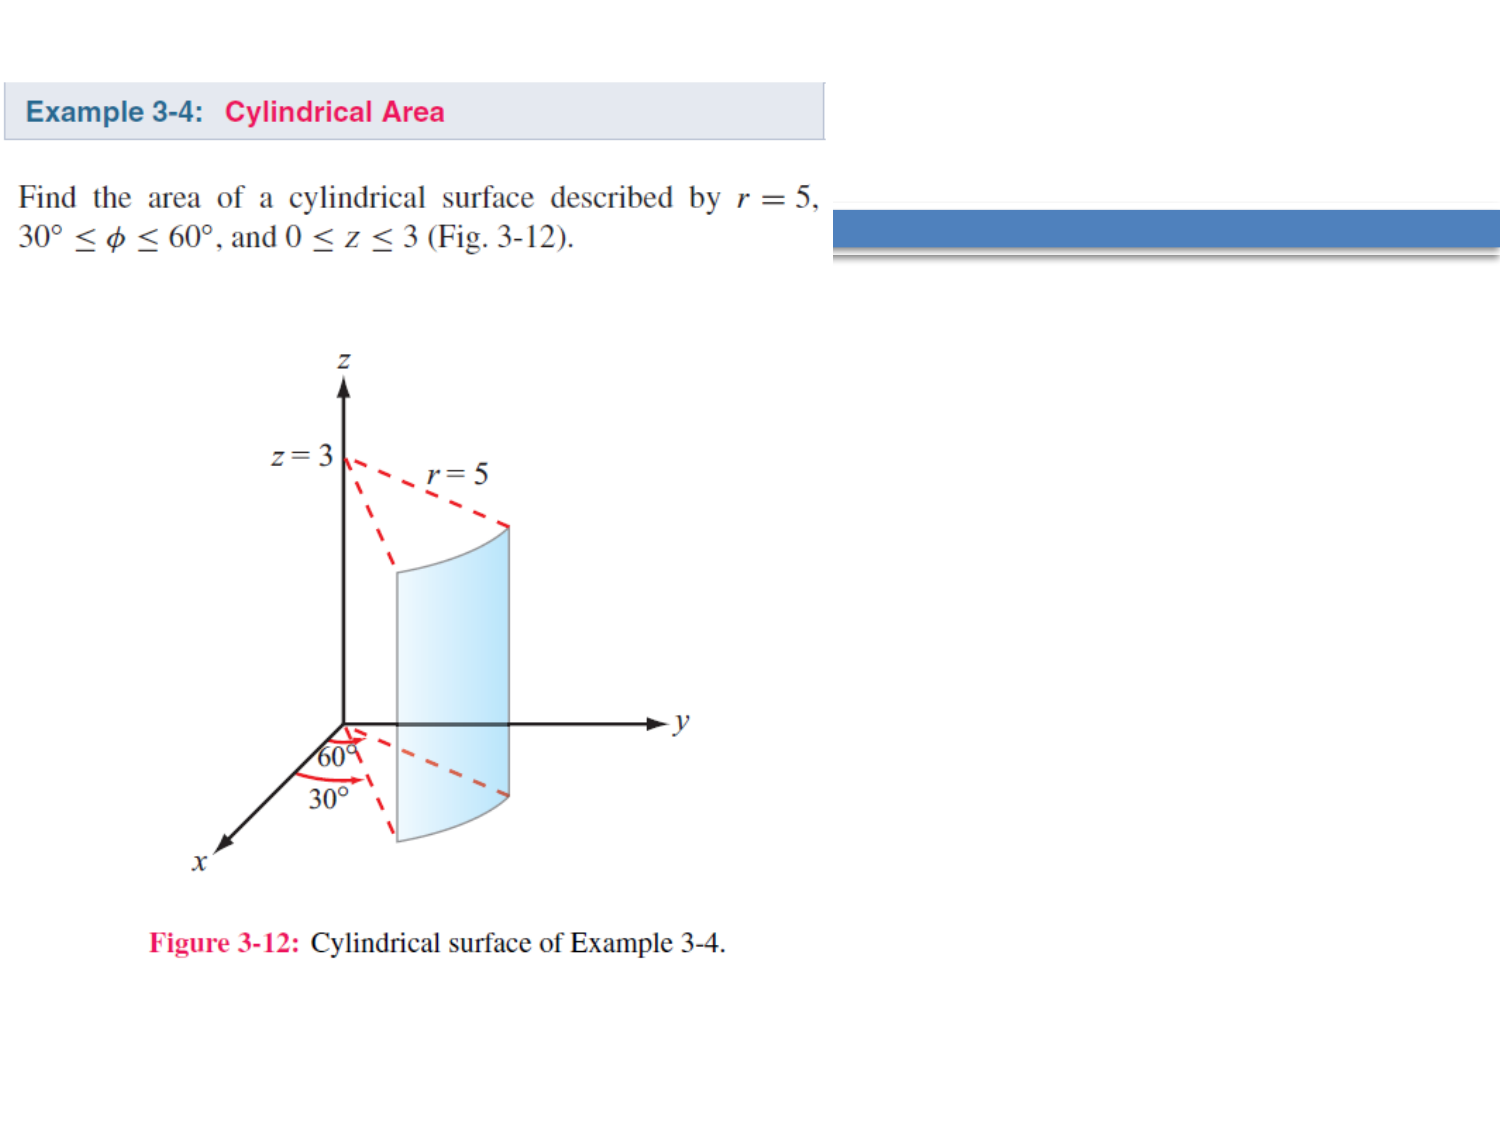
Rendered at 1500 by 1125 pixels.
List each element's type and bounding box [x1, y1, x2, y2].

list [0, 74, 833, 976]
